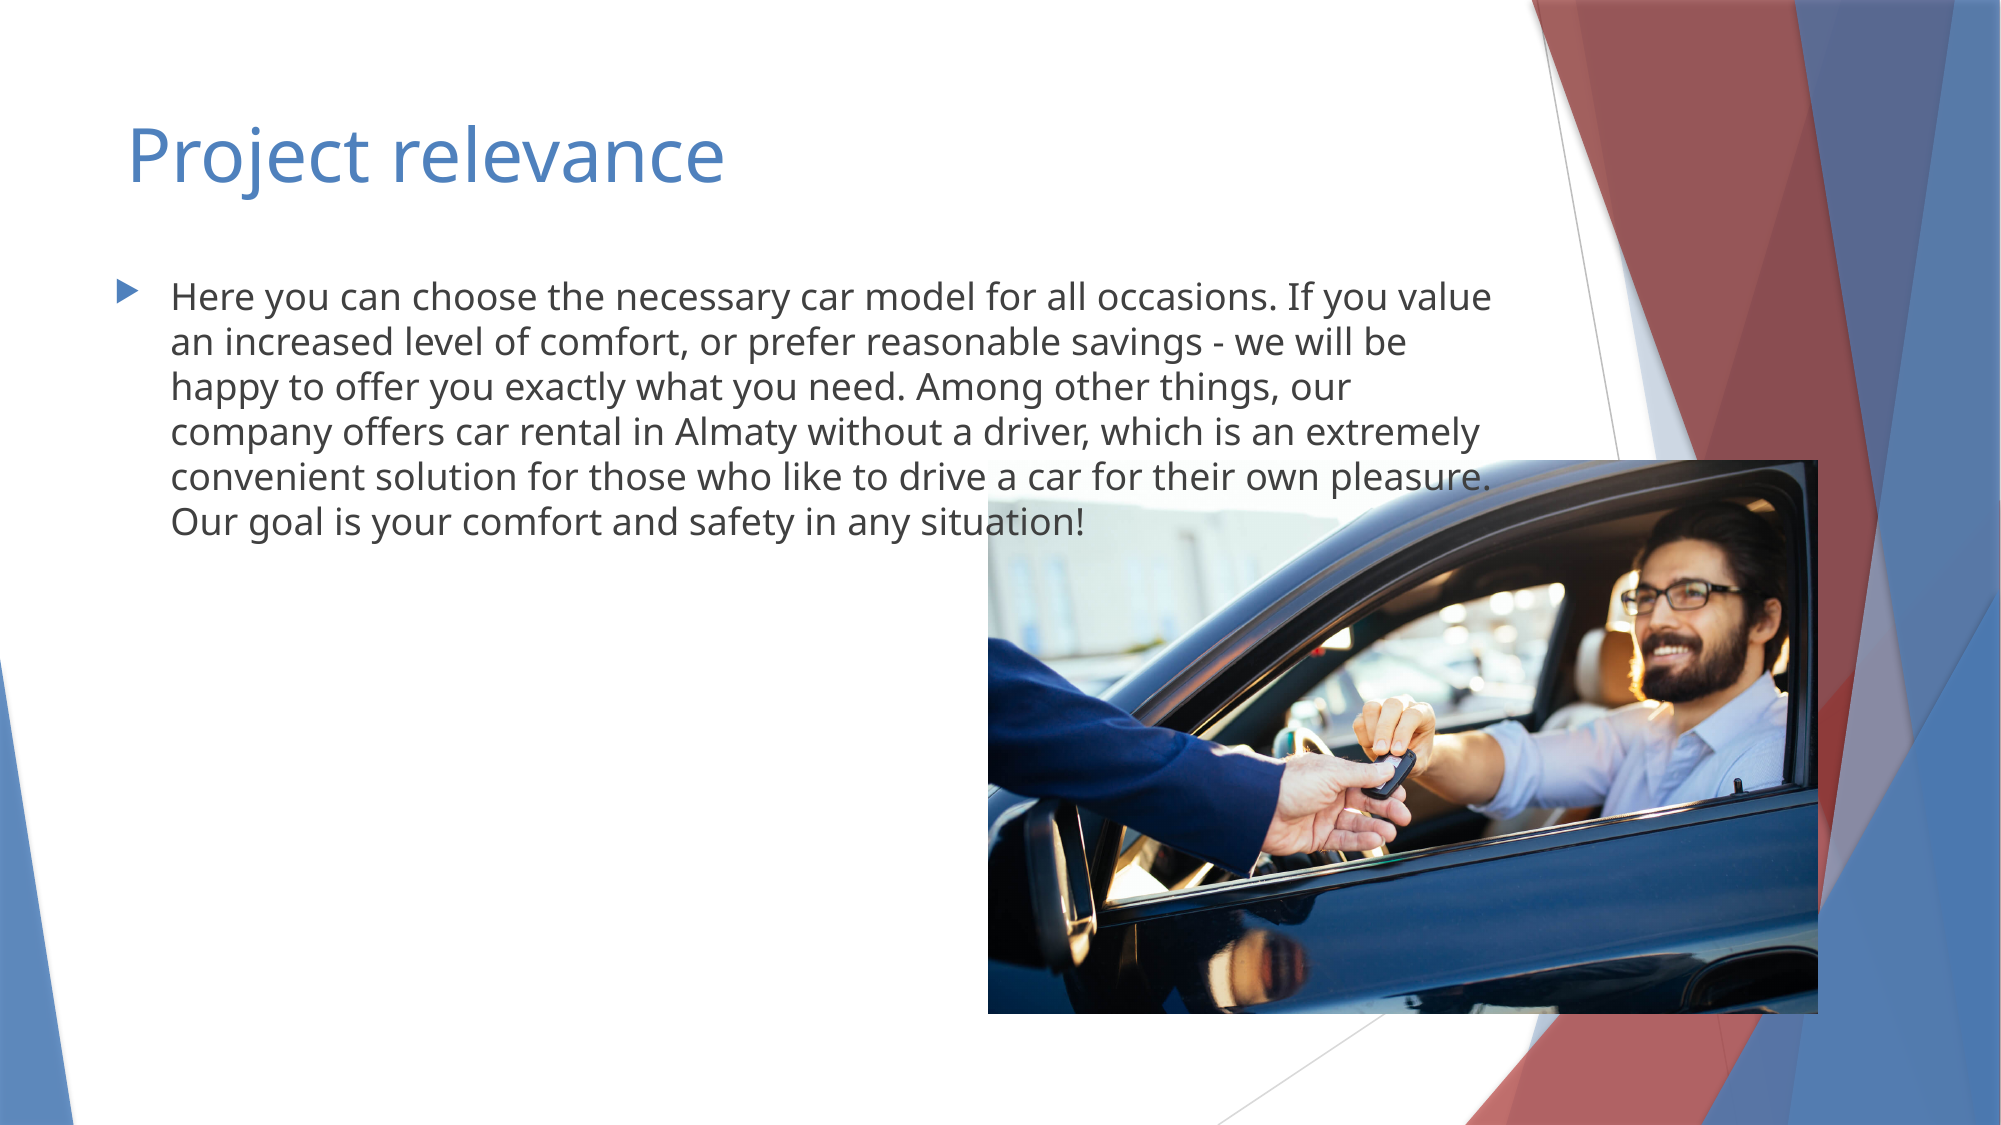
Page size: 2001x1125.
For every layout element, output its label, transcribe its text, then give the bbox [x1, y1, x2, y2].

list Here you can choose the necessary car model for all occasions. If you value an increased level of comfort, or prefer reasonable savings - we will be happy to offer you exactly what you need. Among other things, our company offers car rental in Almaty without a driver, which is an extremely convenient solution for those who like to drive a car for their own pleasure. Our goal is your comfort and safety in any situation! [99, 265, 1510, 903]
picture [987, 459, 1819, 1014]
title Project relevance [111, 99, 1522, 317]
